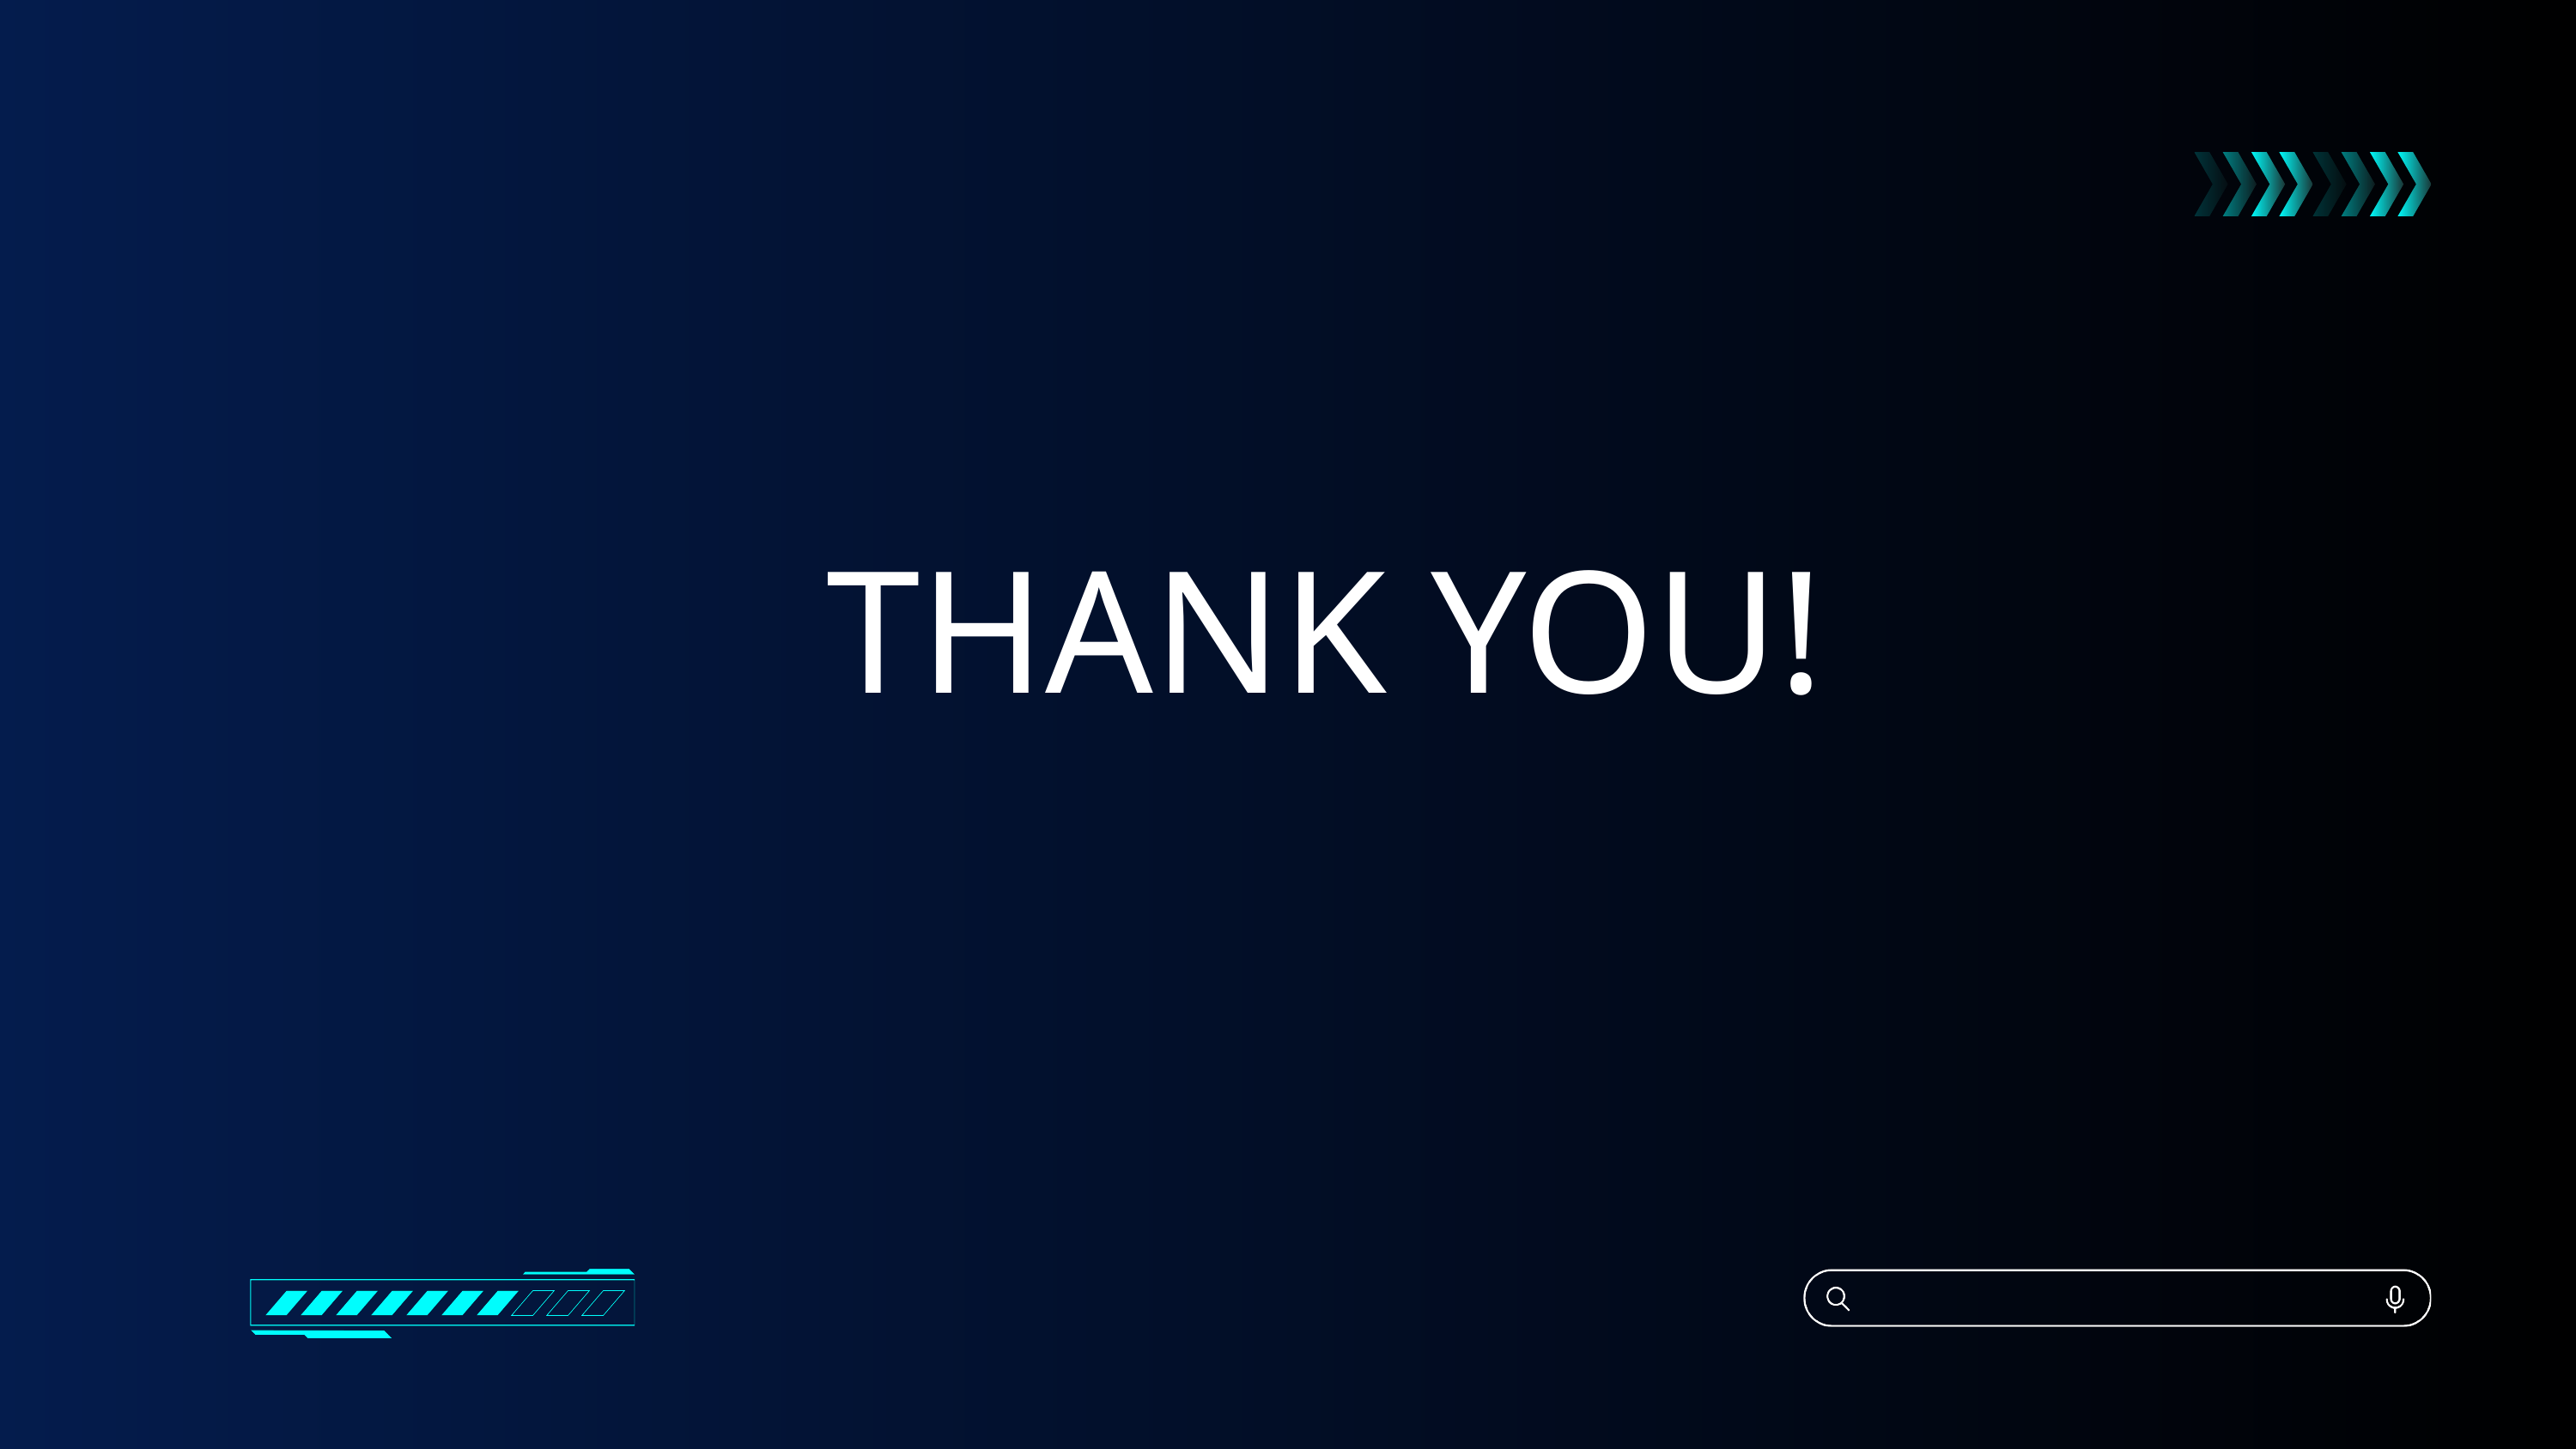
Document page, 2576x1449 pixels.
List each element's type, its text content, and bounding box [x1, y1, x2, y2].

text_box [2313, 152, 2432, 216]
text_box [2194, 152, 2313, 216]
text_box [1803, 1269, 2432, 1327]
text_box THANK YOU! [538, 513, 2113, 727]
text_box [250, 1269, 635, 1338]
